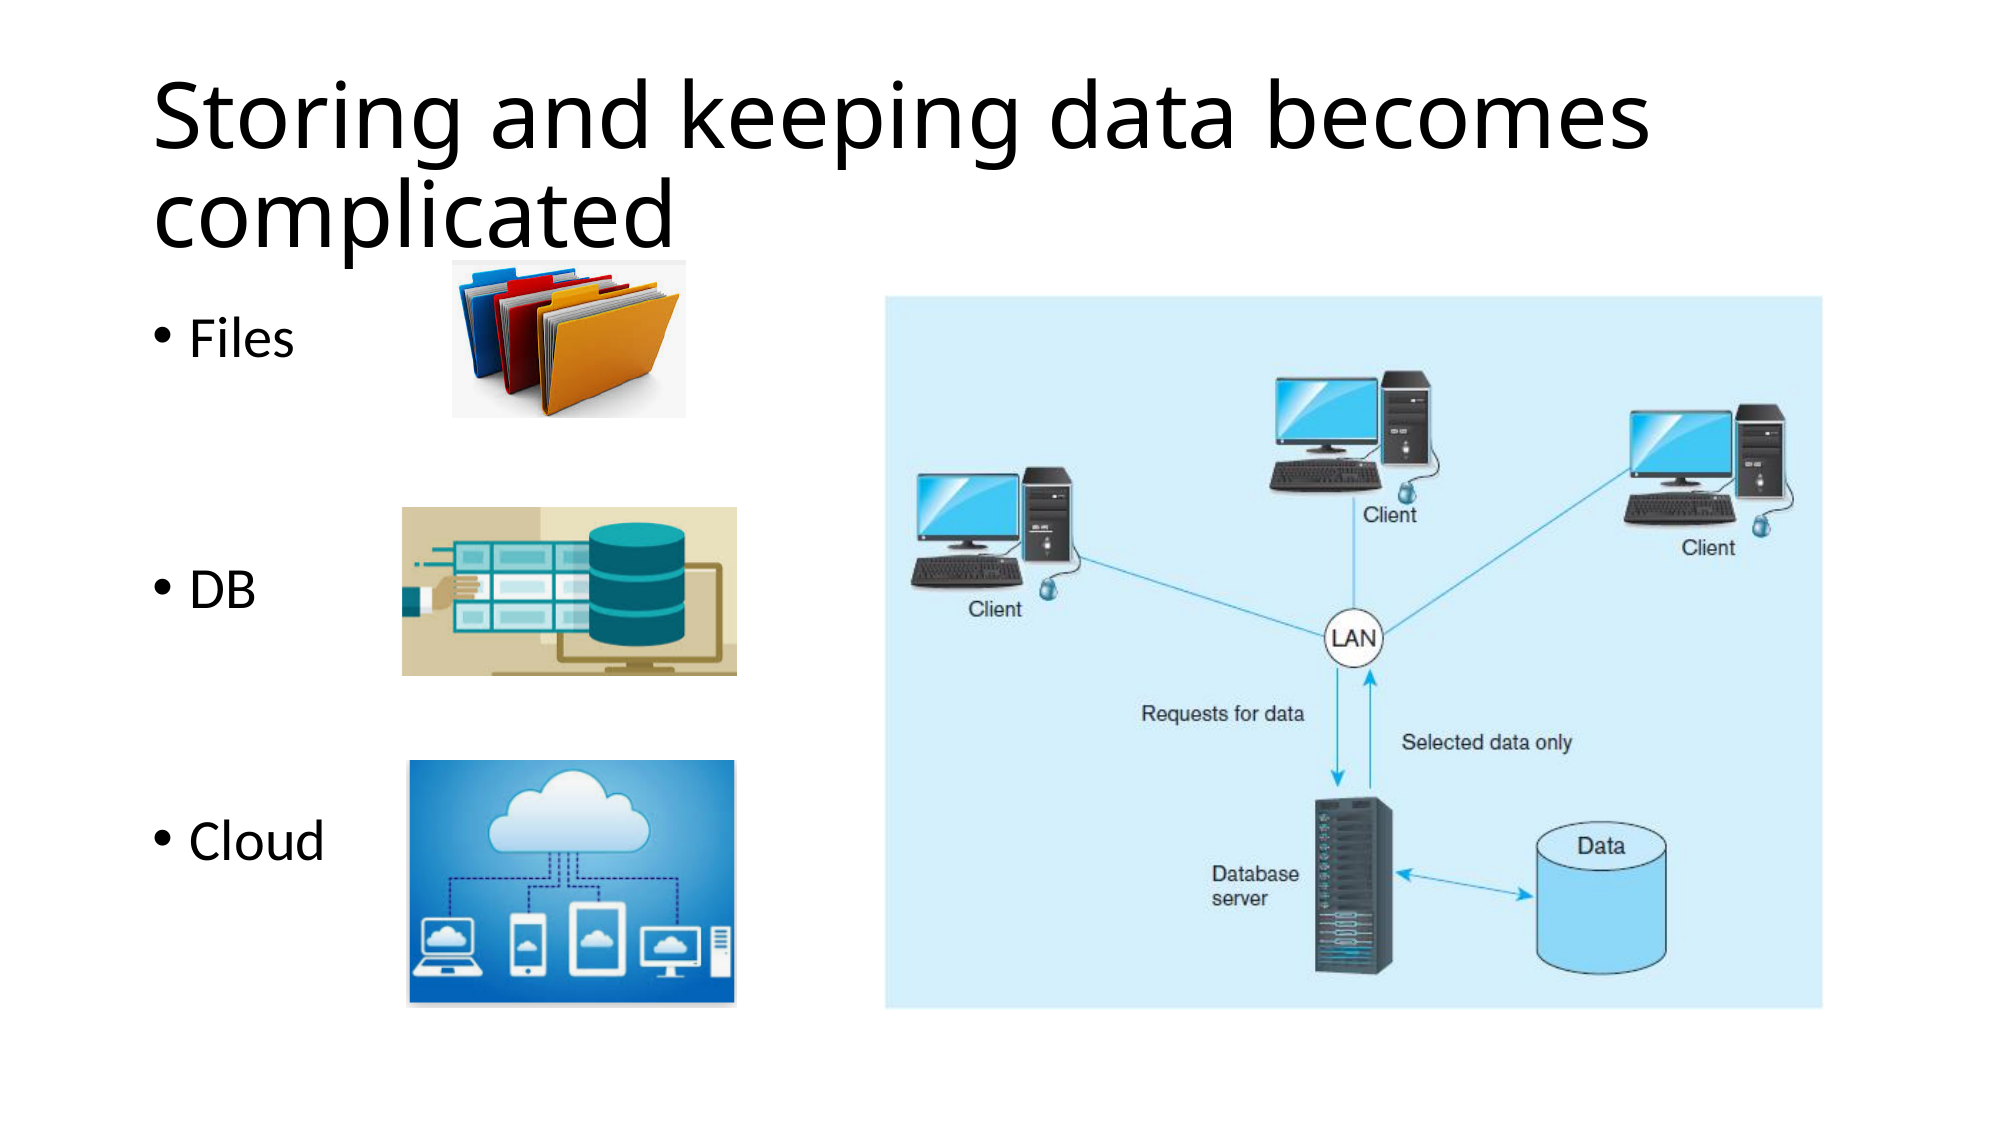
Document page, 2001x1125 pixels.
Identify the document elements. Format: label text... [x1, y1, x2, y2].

picture [401, 507, 737, 676]
list Files DB Cloud [137, 299, 1863, 1014]
picture [406, 760, 737, 1008]
title Storing and keeping data becomes complicated [137, 59, 1863, 278]
picture [884, 295, 1824, 1010]
picture [452, 260, 686, 418]
